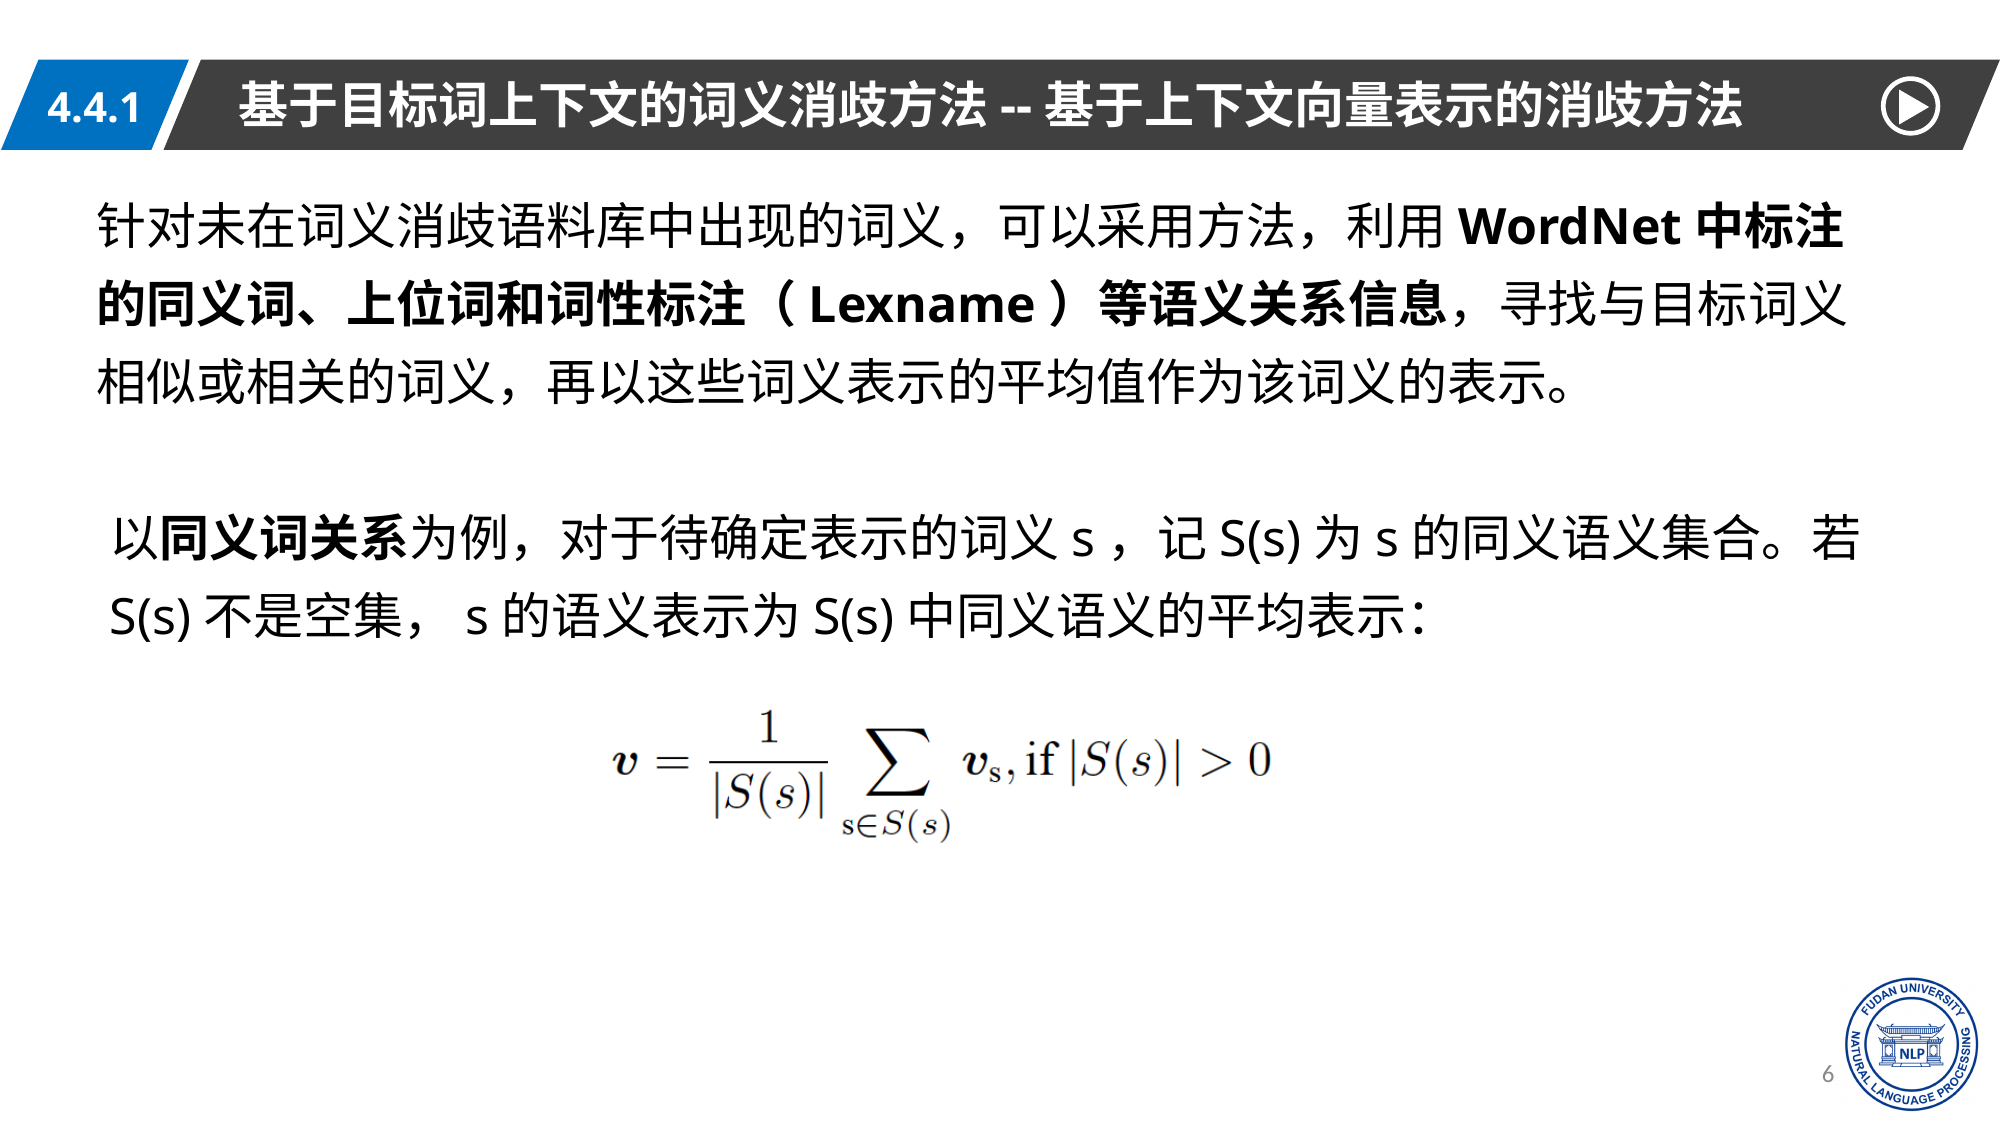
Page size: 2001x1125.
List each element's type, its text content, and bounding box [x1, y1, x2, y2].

picture [1834, 972, 1985, 1117]
text_box 针对未在词义消歧语料库中出现的词义，可以采用方法，利用WordNet中标注的同义词、上位词和词性标注（Lexname）等语义关系信息，寻找与目标词义相似或相关的词义，再以这些词义表示的平均值作为该词义的表示。 [82, 168, 1900, 418]
text_box [163, 59, 2000, 150]
text_box 基于目标词上下文的词义消歧方法--基于上下文向量表示的消歧方法 [223, 66, 1760, 142]
text_box [32, 59, 189, 120]
text_box [1, 89, 157, 150]
text_box 以同义词关系为例，对于待确定表示的词义s，记S(s)为s的同义语义集合。若S(s)不是空集，s的语义表示为S(s)中同义语义的平均表示： [95, 480, 1900, 652]
picture [579, 692, 1351, 869]
text_box 4.4.1 [26, 73, 164, 138]
slide_number 65 [1412, 1042, 1863, 1103]
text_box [1883, 78, 1939, 134]
